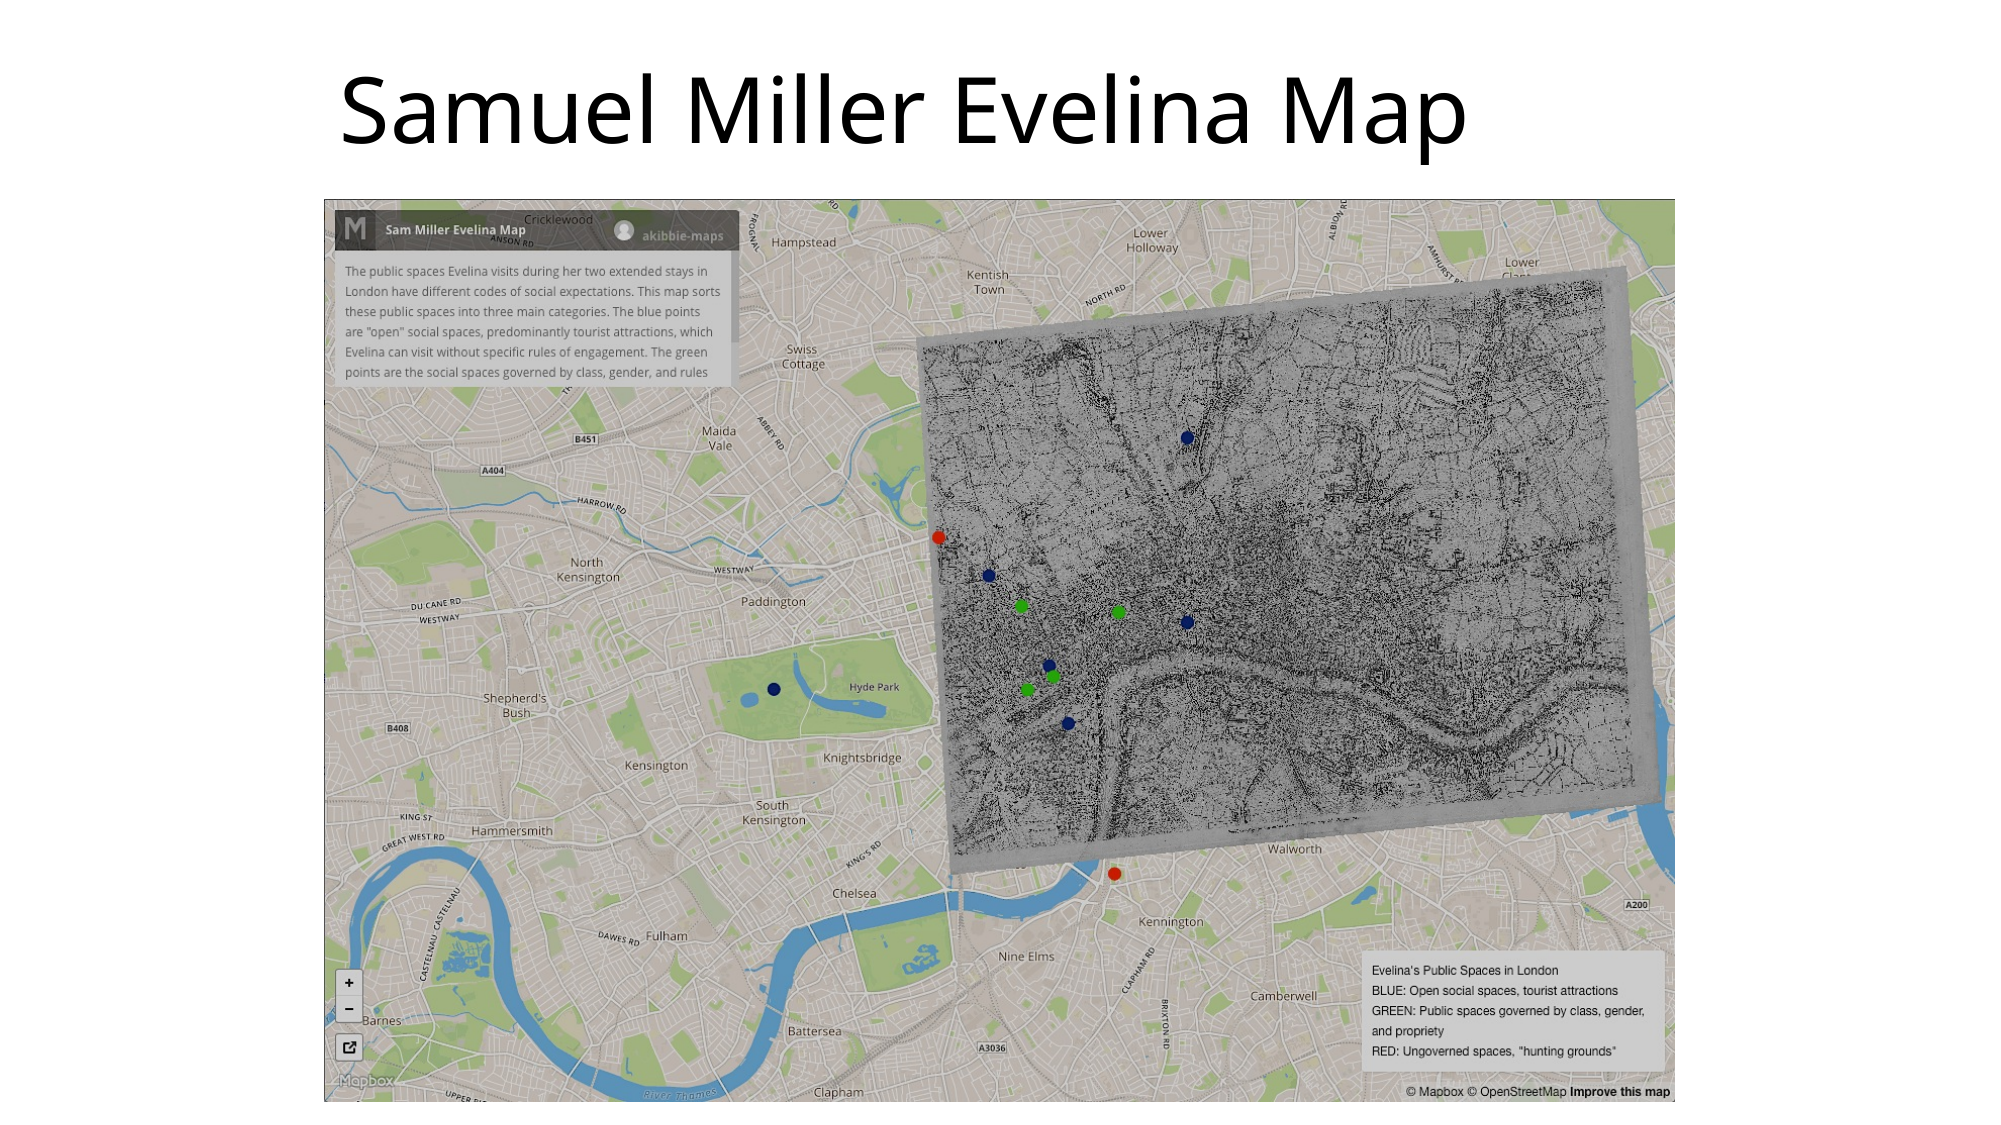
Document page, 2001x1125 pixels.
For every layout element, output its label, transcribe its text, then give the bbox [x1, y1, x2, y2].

title Samuel Miller Evelina Map [324, 45, 1675, 183]
picture [324, 198, 1675, 1102]
